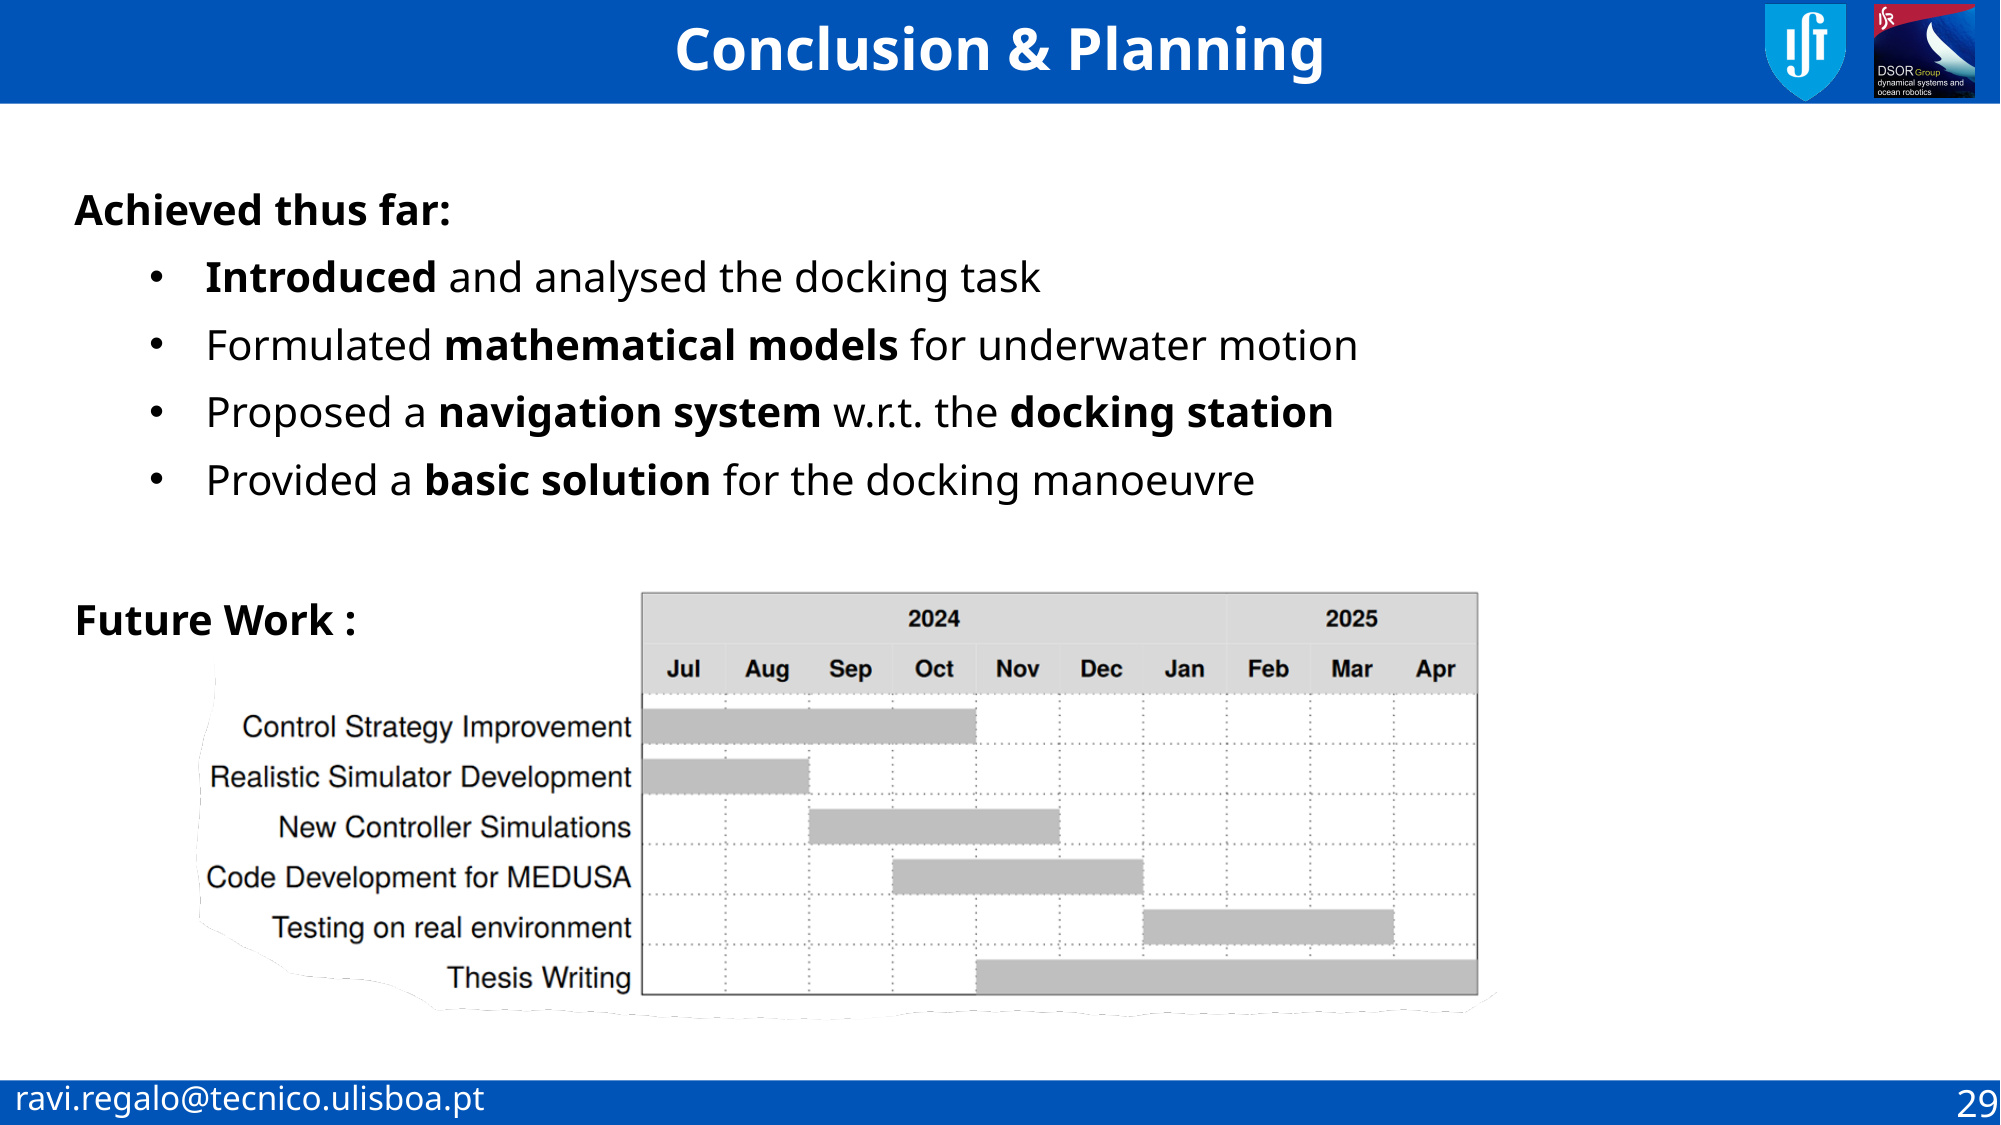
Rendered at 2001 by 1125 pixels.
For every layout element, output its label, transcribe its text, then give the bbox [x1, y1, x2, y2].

text_box Achieved thus far: Introduced and analysed the docking task Formulated mathematical models for underwater motion Proposed a navigation system w.r.t. the docking station Provided a basic solution for the docking manoeuvre Future Work : [59, 176, 1632, 651]
text_box [0, 0, 1761, 105]
text_box Conclusion & Planning [438, 4, 1562, 90]
text_box [1850, 0, 2000, 105]
text_box ravi.regalo@tecnico.ulisboa.pt [0, 1069, 587, 1125]
text_box 29 [1941, 1072, 2000, 1125]
picture [1761, 0, 1850, 105]
text_box [587, 1079, 1941, 1125]
picture [194, 561, 1498, 1039]
picture [1873, 4, 1975, 98]
